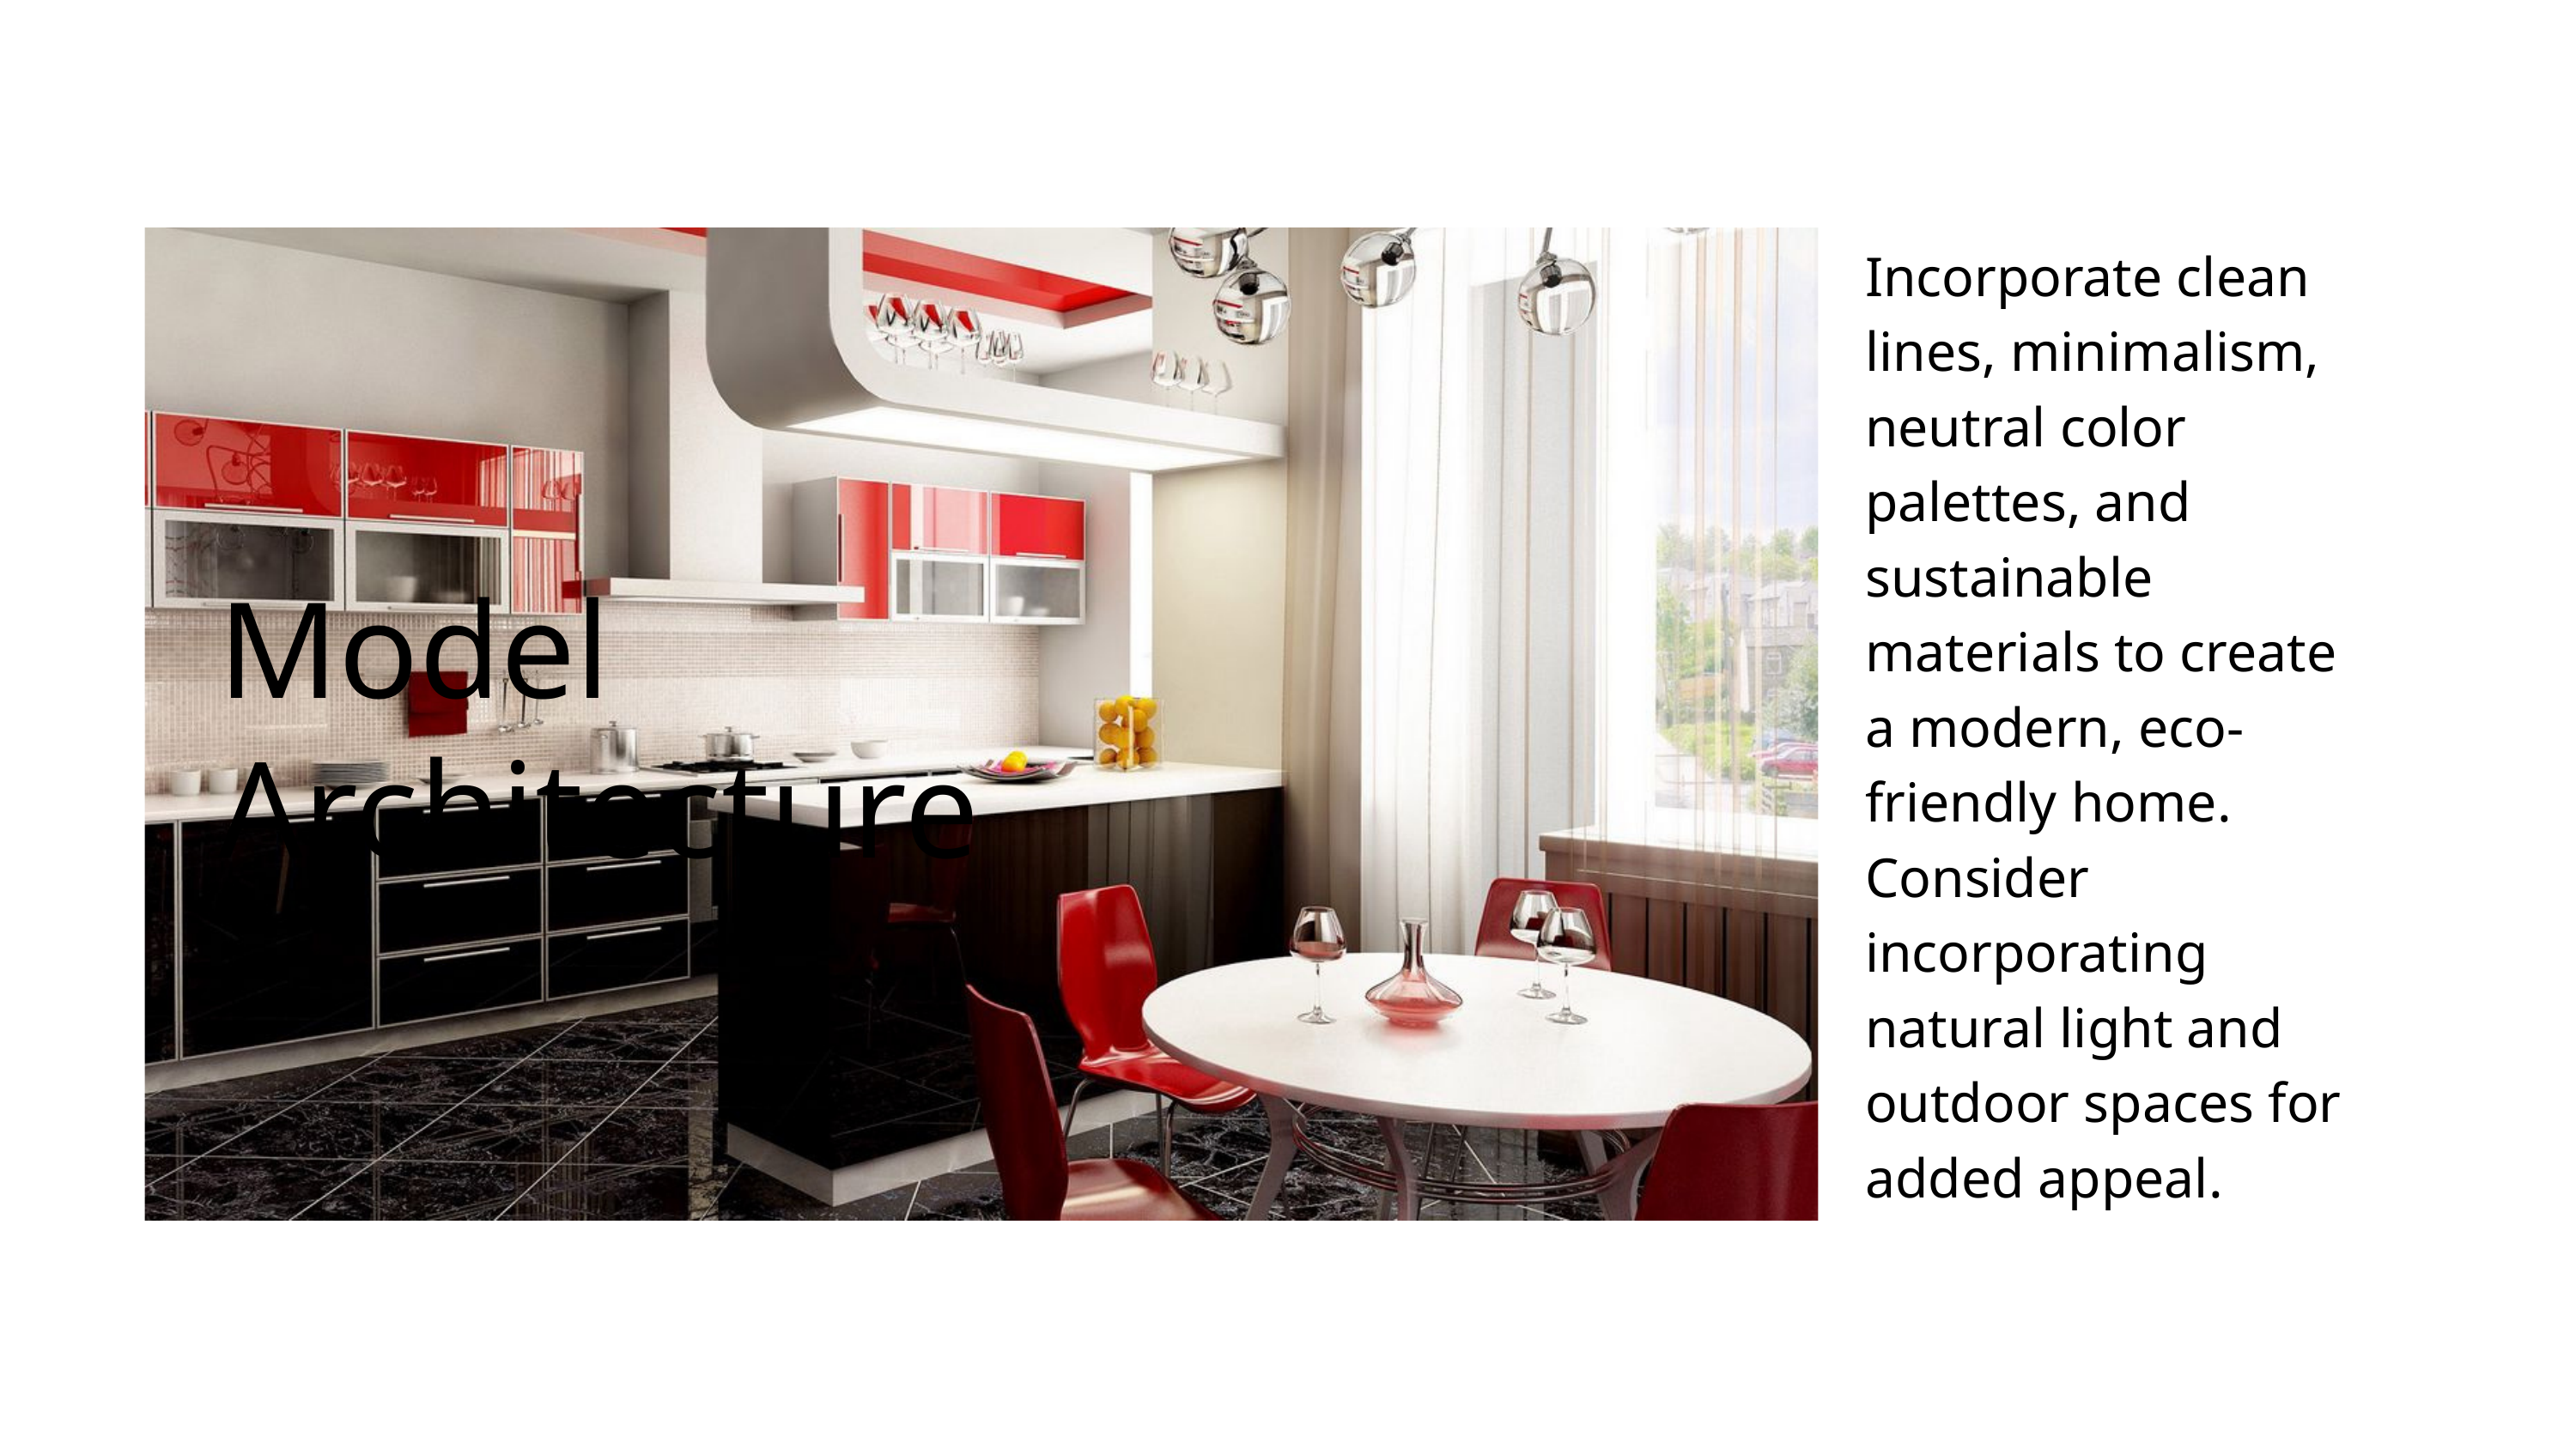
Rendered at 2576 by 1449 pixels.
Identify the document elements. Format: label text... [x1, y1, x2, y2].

text_box Model Architecture [218, 566, 1077, 885]
text_box Incorporate clean lines, minimalism, neutral color palettes, and sustainable materials to create a modern, eco-friendly home. Consider incorporating natural light and outdoor spaces for added appeal. [1864, 232, 2374, 1209]
text_box [144, 227, 1819, 1221]
